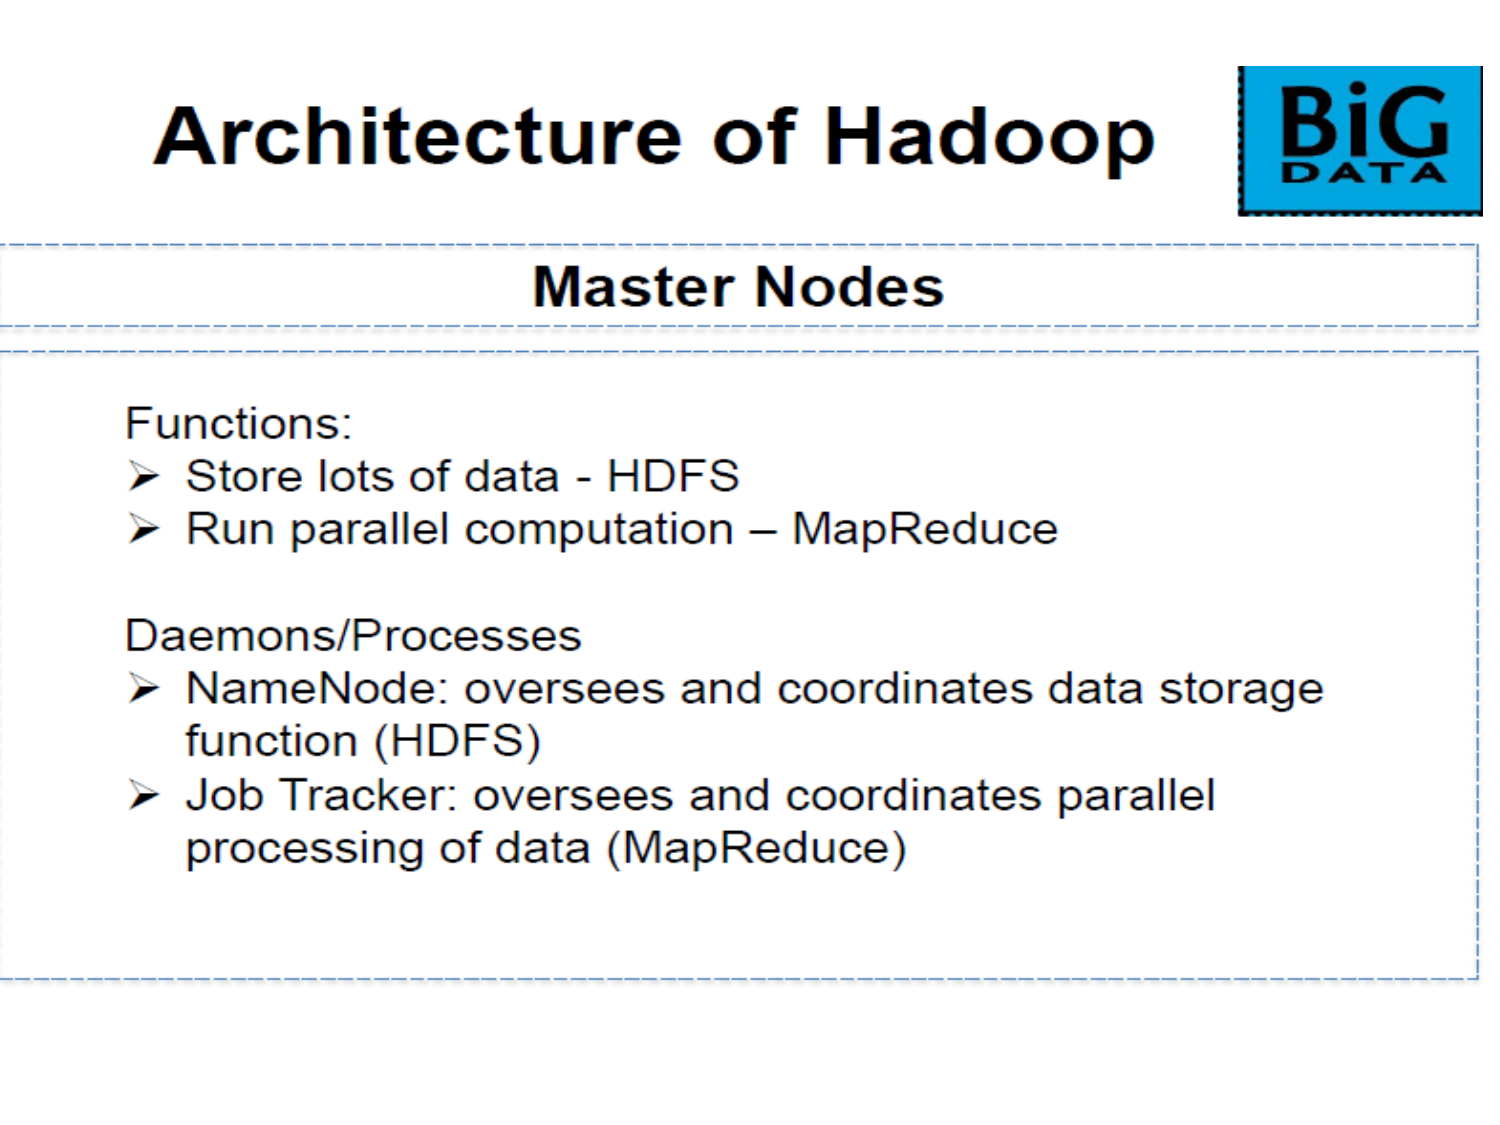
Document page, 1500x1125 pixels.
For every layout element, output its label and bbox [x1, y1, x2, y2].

picture [1281, 87, 1337, 158]
picture [0, 66, 1483, 987]
picture [1412, 162, 1445, 183]
picture [1370, 161, 1404, 184]
picture [1380, 87, 1447, 159]
picture [1283, 162, 1319, 183]
picture [1349, 82, 1367, 95]
picture [1329, 162, 1365, 184]
picture [1349, 102, 1368, 157]
